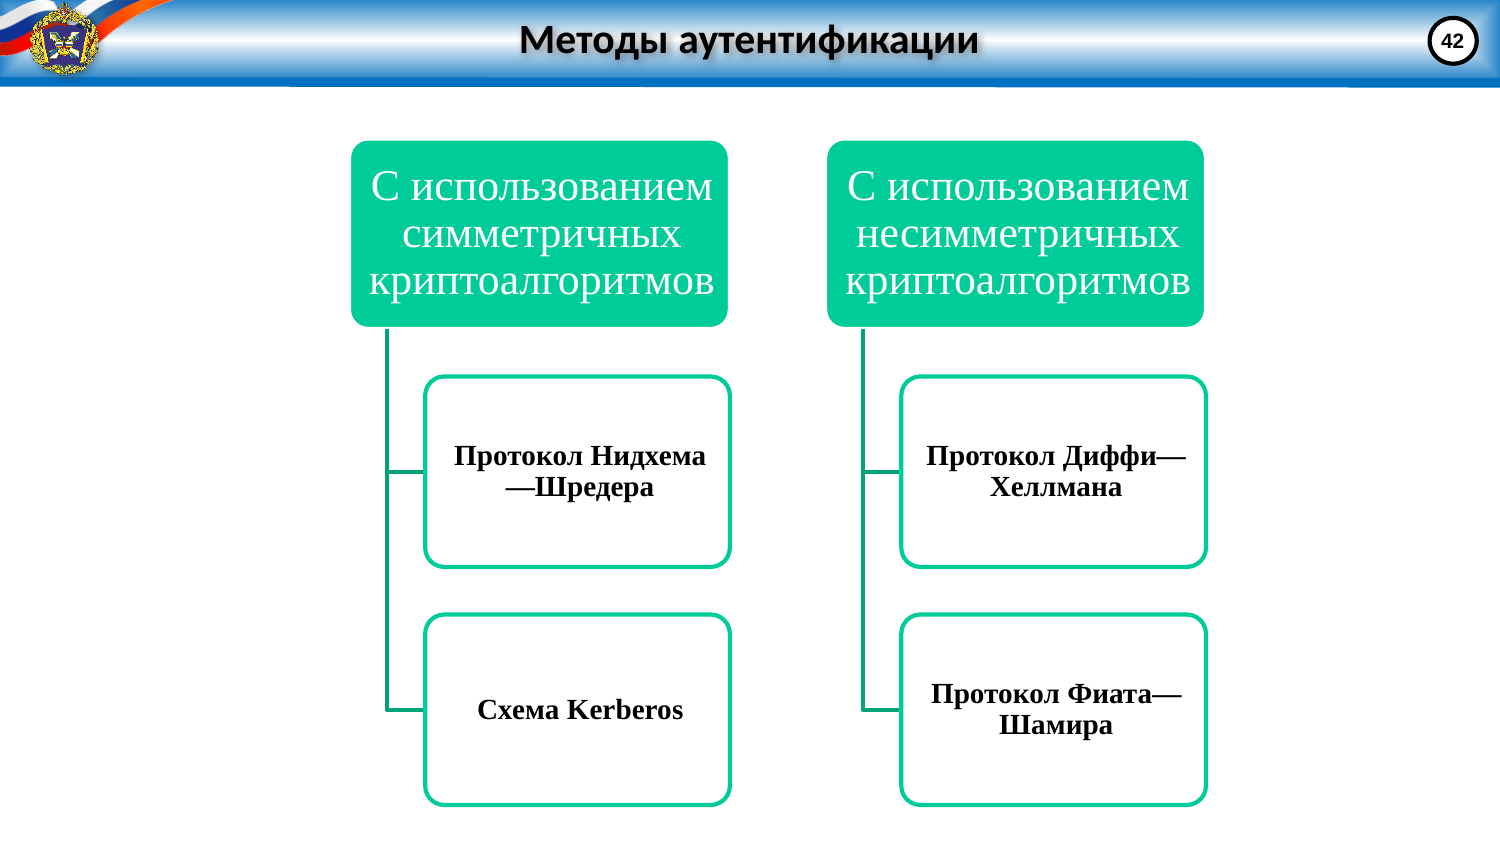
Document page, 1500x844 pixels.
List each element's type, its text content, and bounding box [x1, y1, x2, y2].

title Методы аутентификации [0, 0, 1499, 115]
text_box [277, 138, 1278, 806]
slide_number 42 [1423, 12, 1483, 68]
